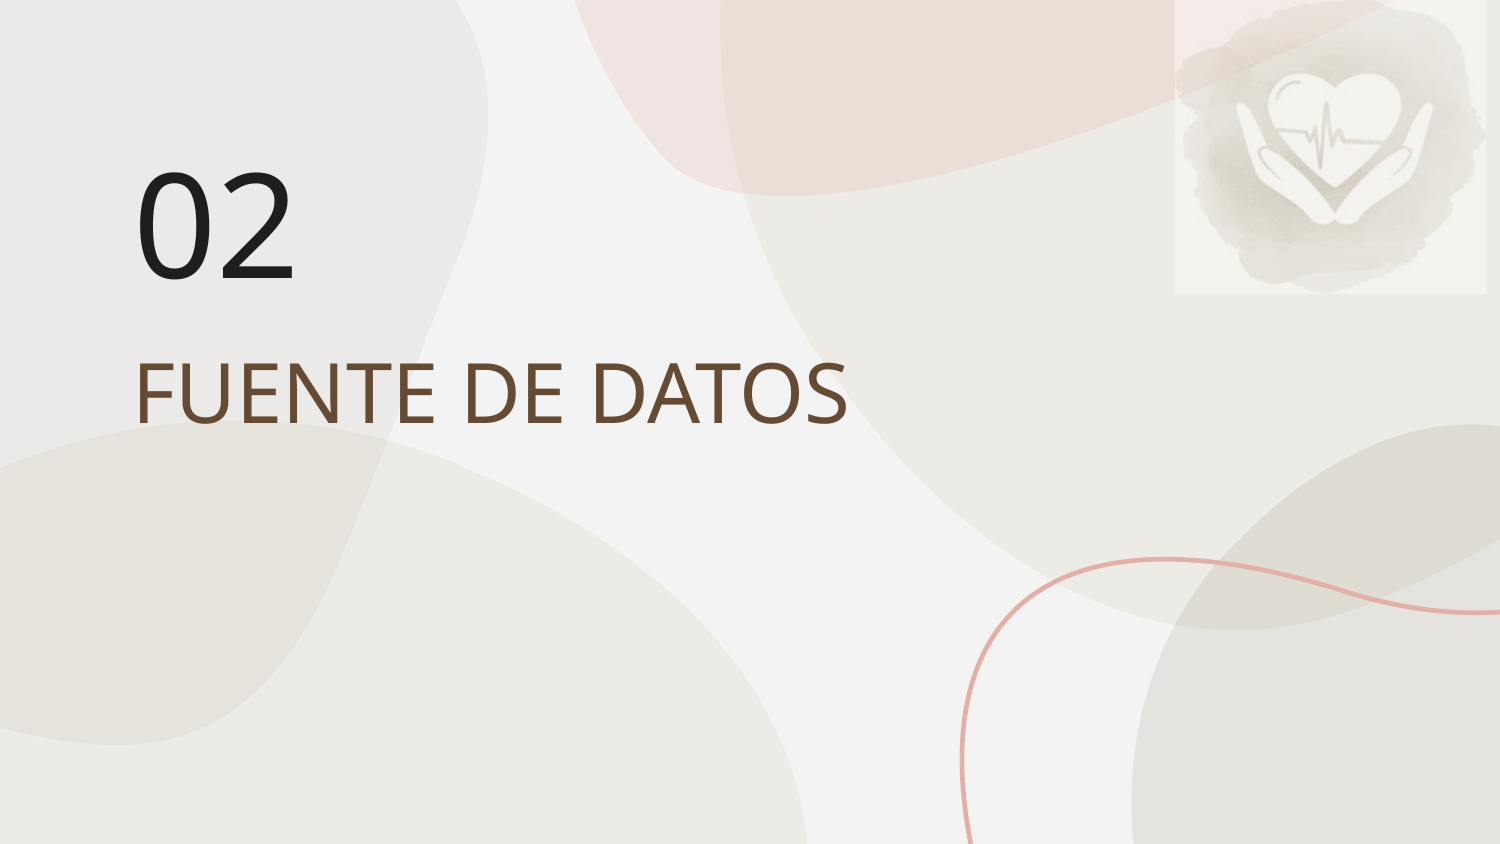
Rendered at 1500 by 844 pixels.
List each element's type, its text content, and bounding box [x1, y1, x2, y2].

title 02 [118, 138, 365, 323]
title FUENTE DE DATOS [117, 316, 1134, 581]
picture [1175, 0, 1486, 294]
